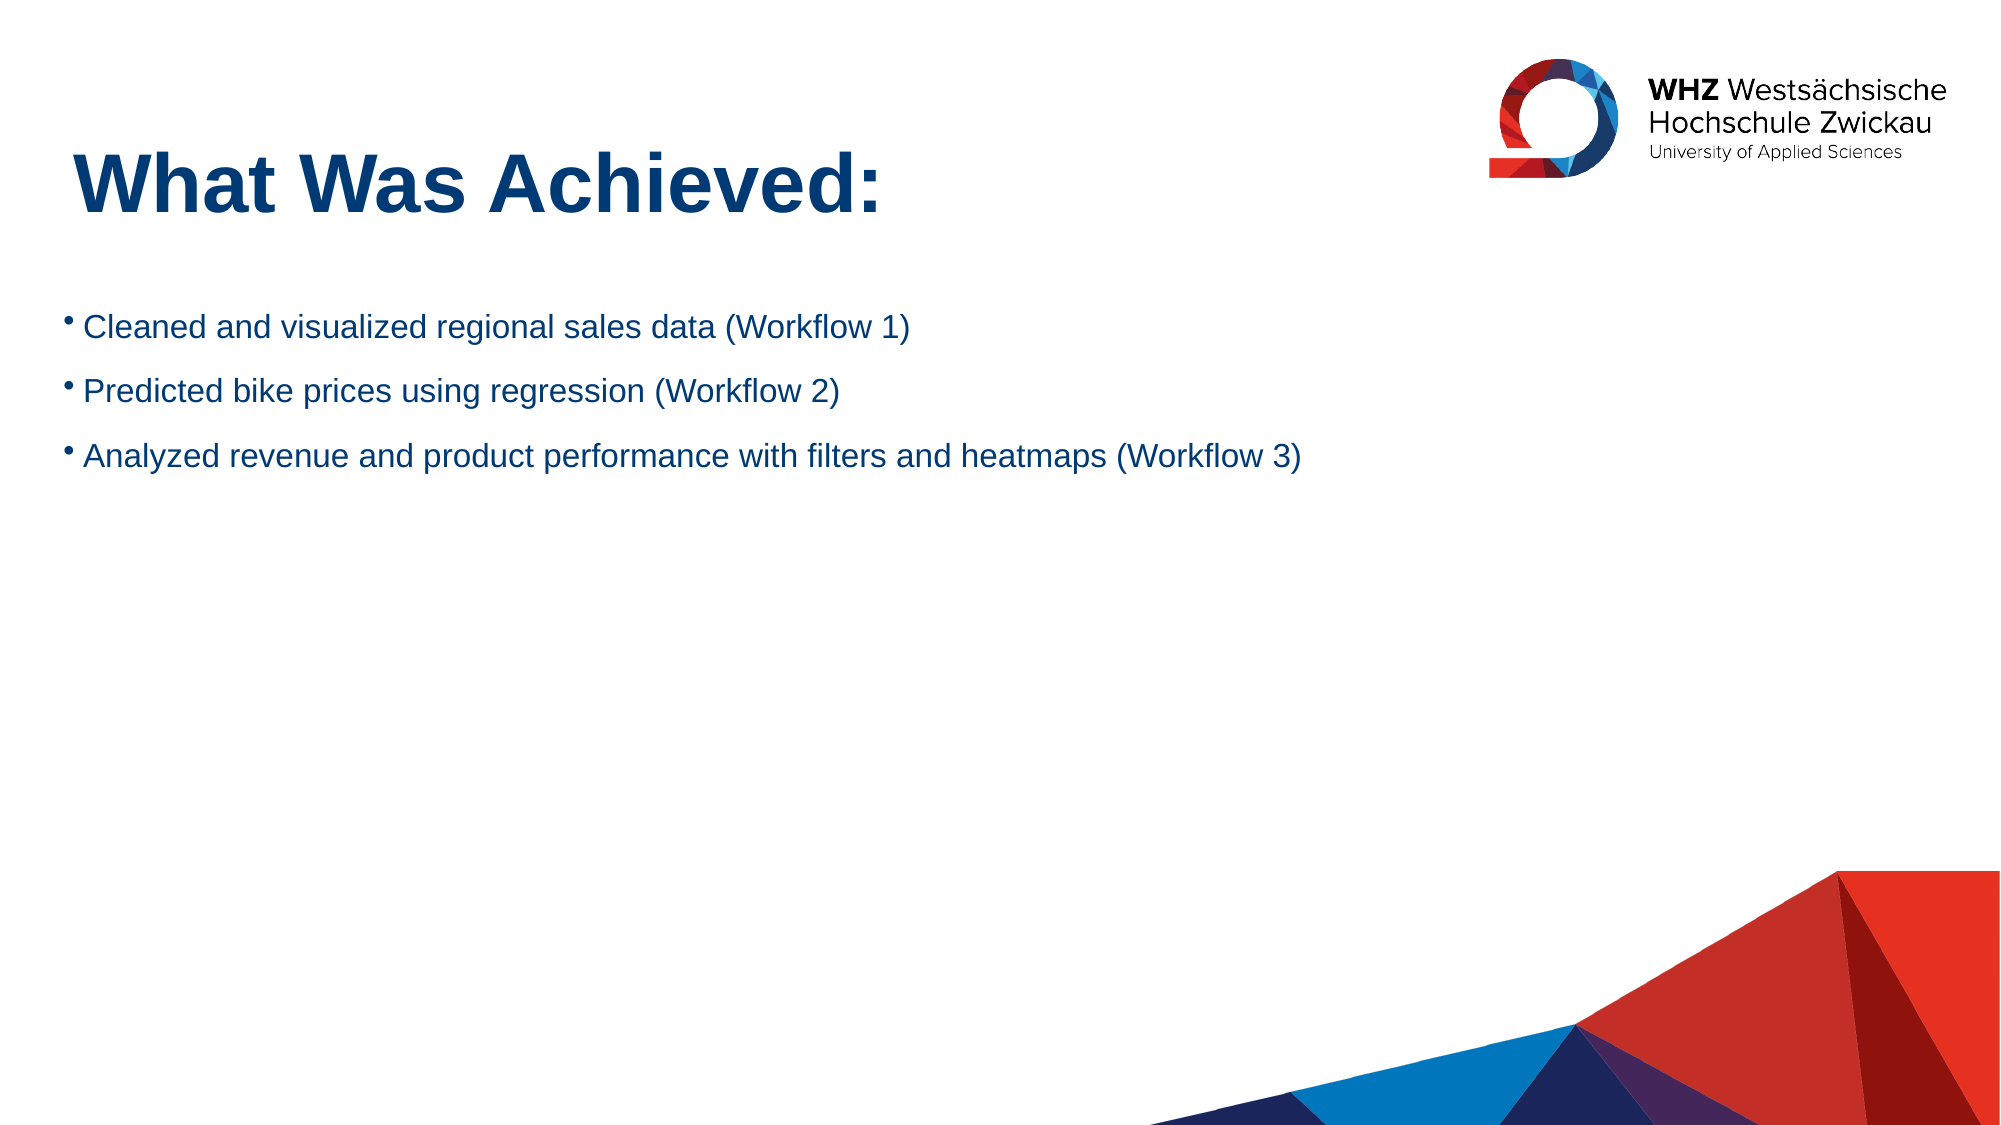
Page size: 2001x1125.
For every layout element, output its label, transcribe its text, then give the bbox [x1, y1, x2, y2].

picture [1149, 871, 2000, 1125]
text_box Cleaned and visualized regional sales data (Workflow 1) Predicted bike prices using regression (Workflow 2) Analyzed revenue and product performance with filters and heatmaps (Workflow 3) [55, 297, 1589, 482]
text_box What Was Achieved: [73, 129, 900, 235]
picture [1430, 0, 2000, 237]
